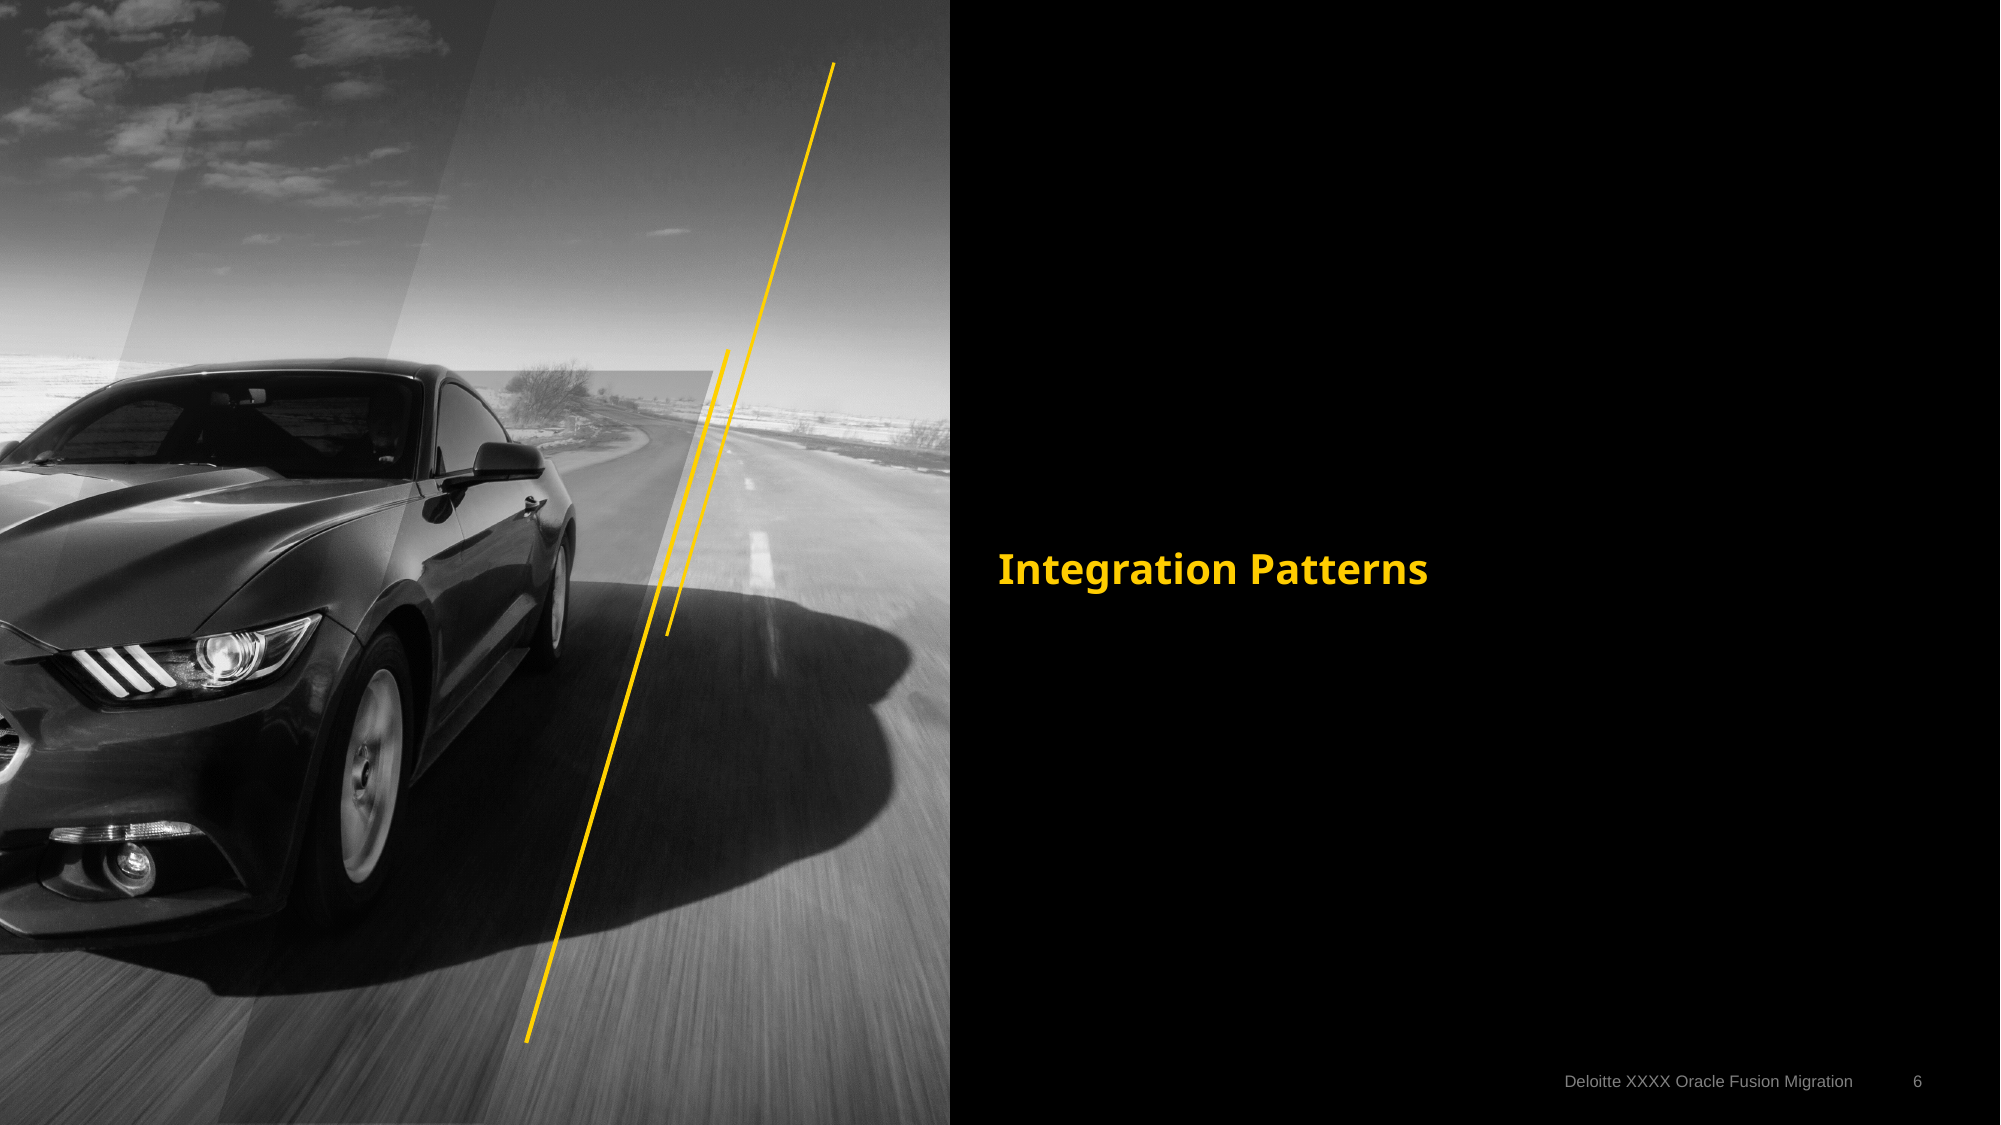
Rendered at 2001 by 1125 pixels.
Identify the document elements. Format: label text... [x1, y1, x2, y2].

text_box Integration Patterns [1002, 467, 1933, 593]
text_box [666, 62, 835, 637]
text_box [525, 349, 729, 1044]
picture [0, 0, 999, 1125]
